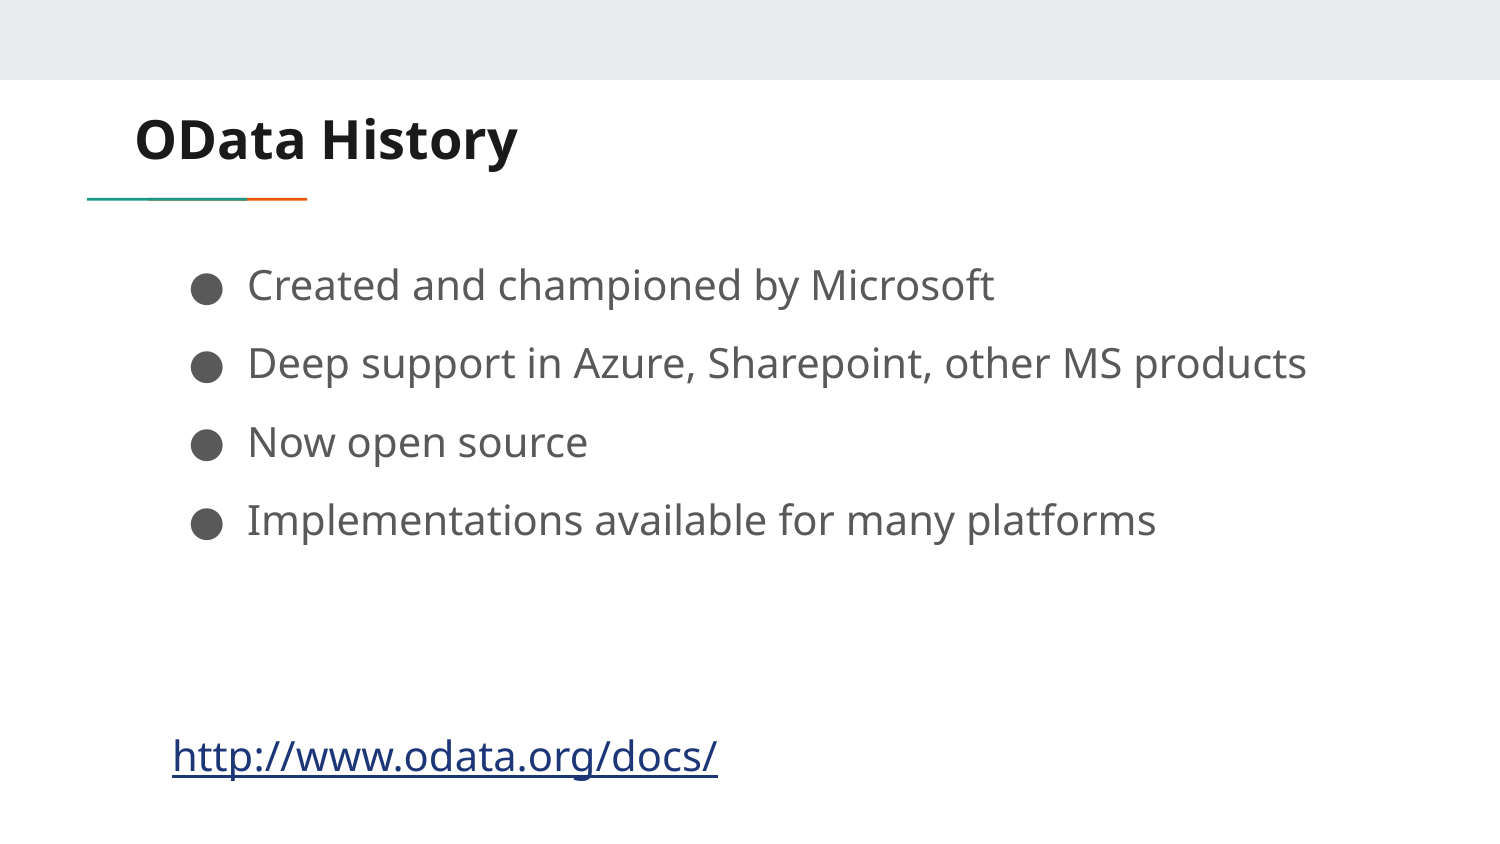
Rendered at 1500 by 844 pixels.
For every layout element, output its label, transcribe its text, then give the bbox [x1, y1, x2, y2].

list Created and championed by Microsoft Deep support in Azure, Sharepoint, other MS products Now open source Implementations available for many platforms http://www.odata.org/docs/ [157, 236, 1419, 608]
title OData History [119, 89, 1381, 178]
